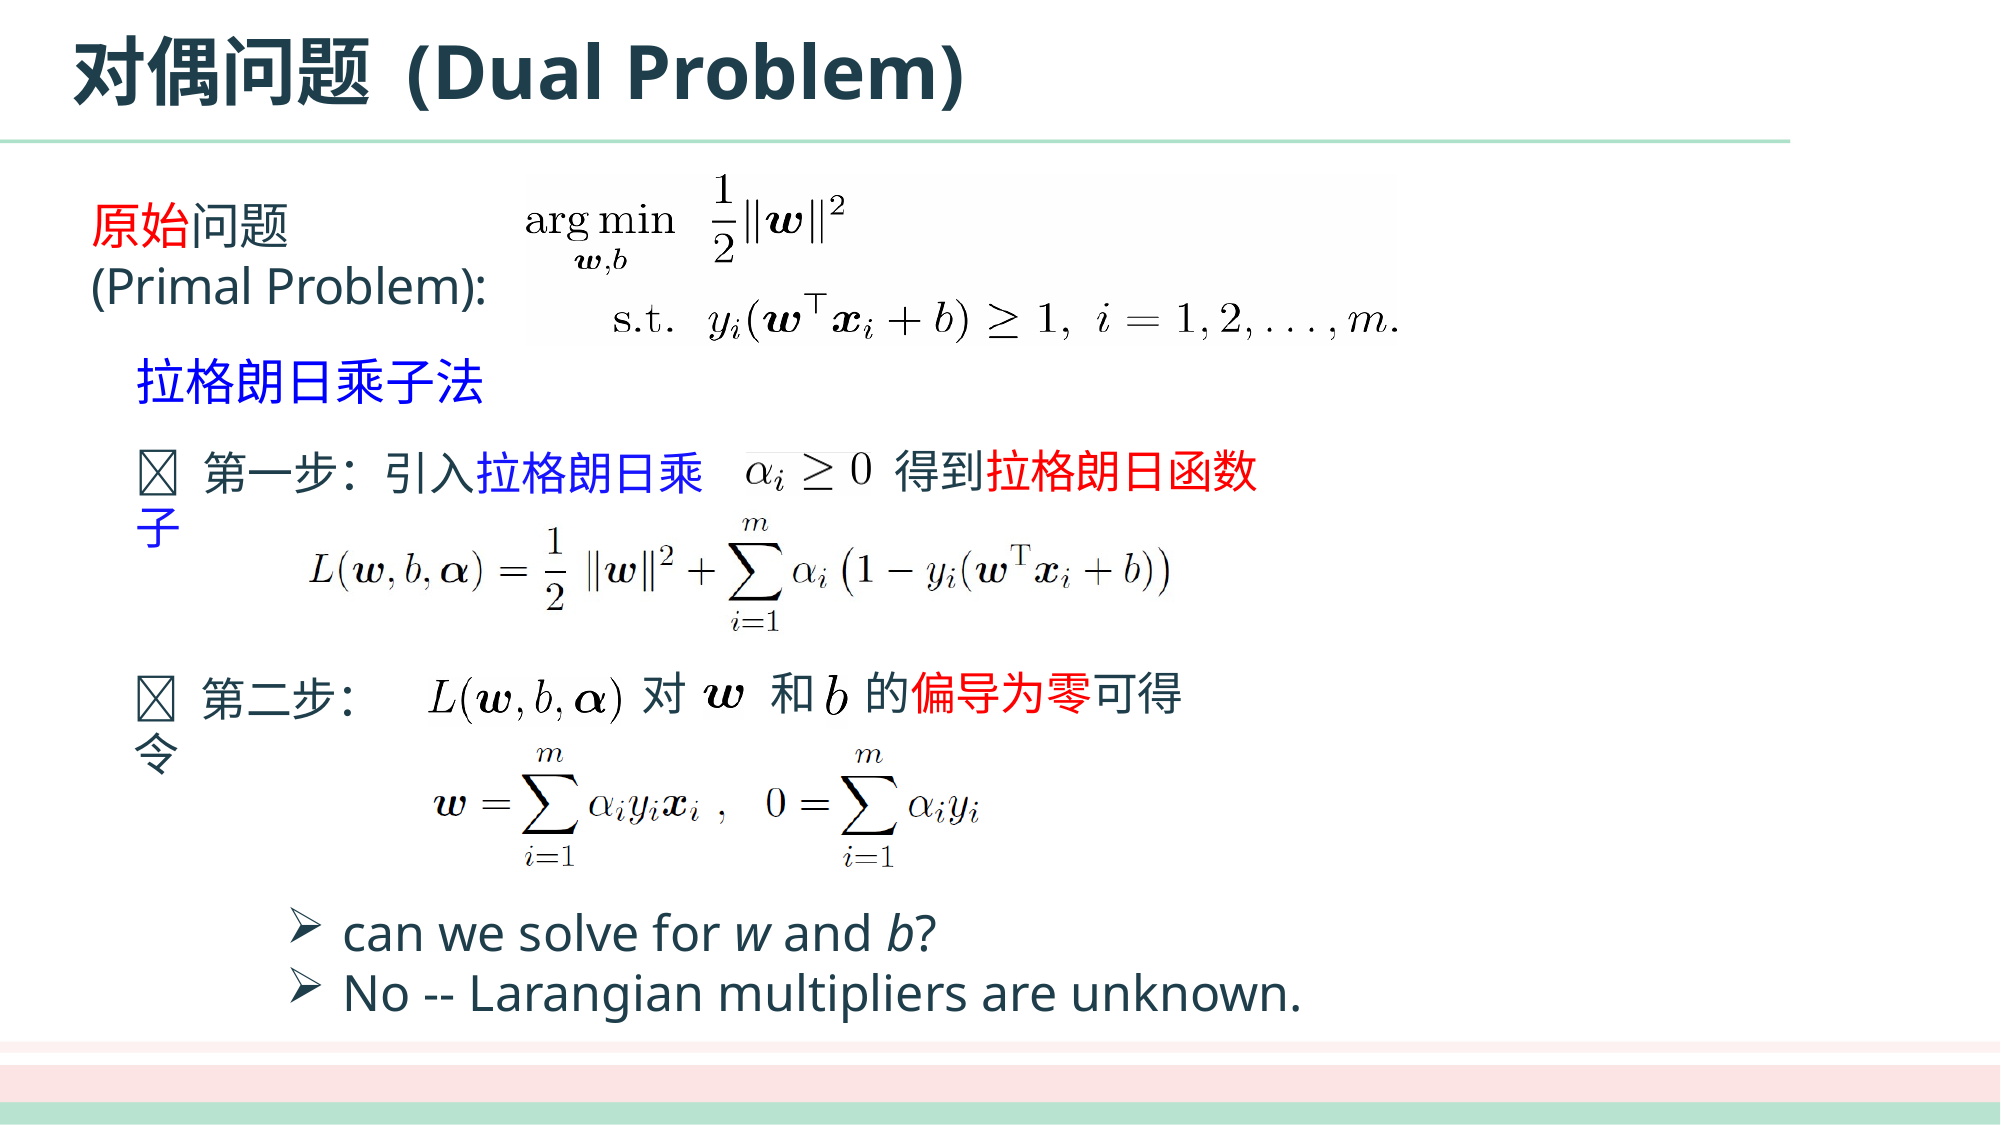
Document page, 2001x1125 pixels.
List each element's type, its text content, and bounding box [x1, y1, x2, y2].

title 对偶问题 (Dual Problem) [56, 11, 1782, 140]
text_box [524, 170, 1398, 346]
text_box 拉格朗日乘子法  第一步：引入拉格朗日乘子 [133, 350, 736, 554]
text_box 得到拉格朗日函数 [892, 442, 1264, 498]
text_box [823, 670, 850, 729]
text_box [744, 448, 873, 496]
text_box can we solve for w and b? No -- Larangian multipliers are unknown. [196, 894, 1421, 1030]
text_box [302, 510, 1186, 637]
text_box 对 和 的偏导为零可得 [639, 664, 1186, 720]
text_box [757, 743, 990, 874]
text_box [701, 680, 745, 720]
text_box  第二步：令 [131, 670, 413, 781]
picture [0, 0, 2001, 1125]
text_box [426, 673, 622, 727]
text_box [424, 741, 734, 874]
text_box 原始问题 (Primal Problem): [76, 187, 503, 323]
